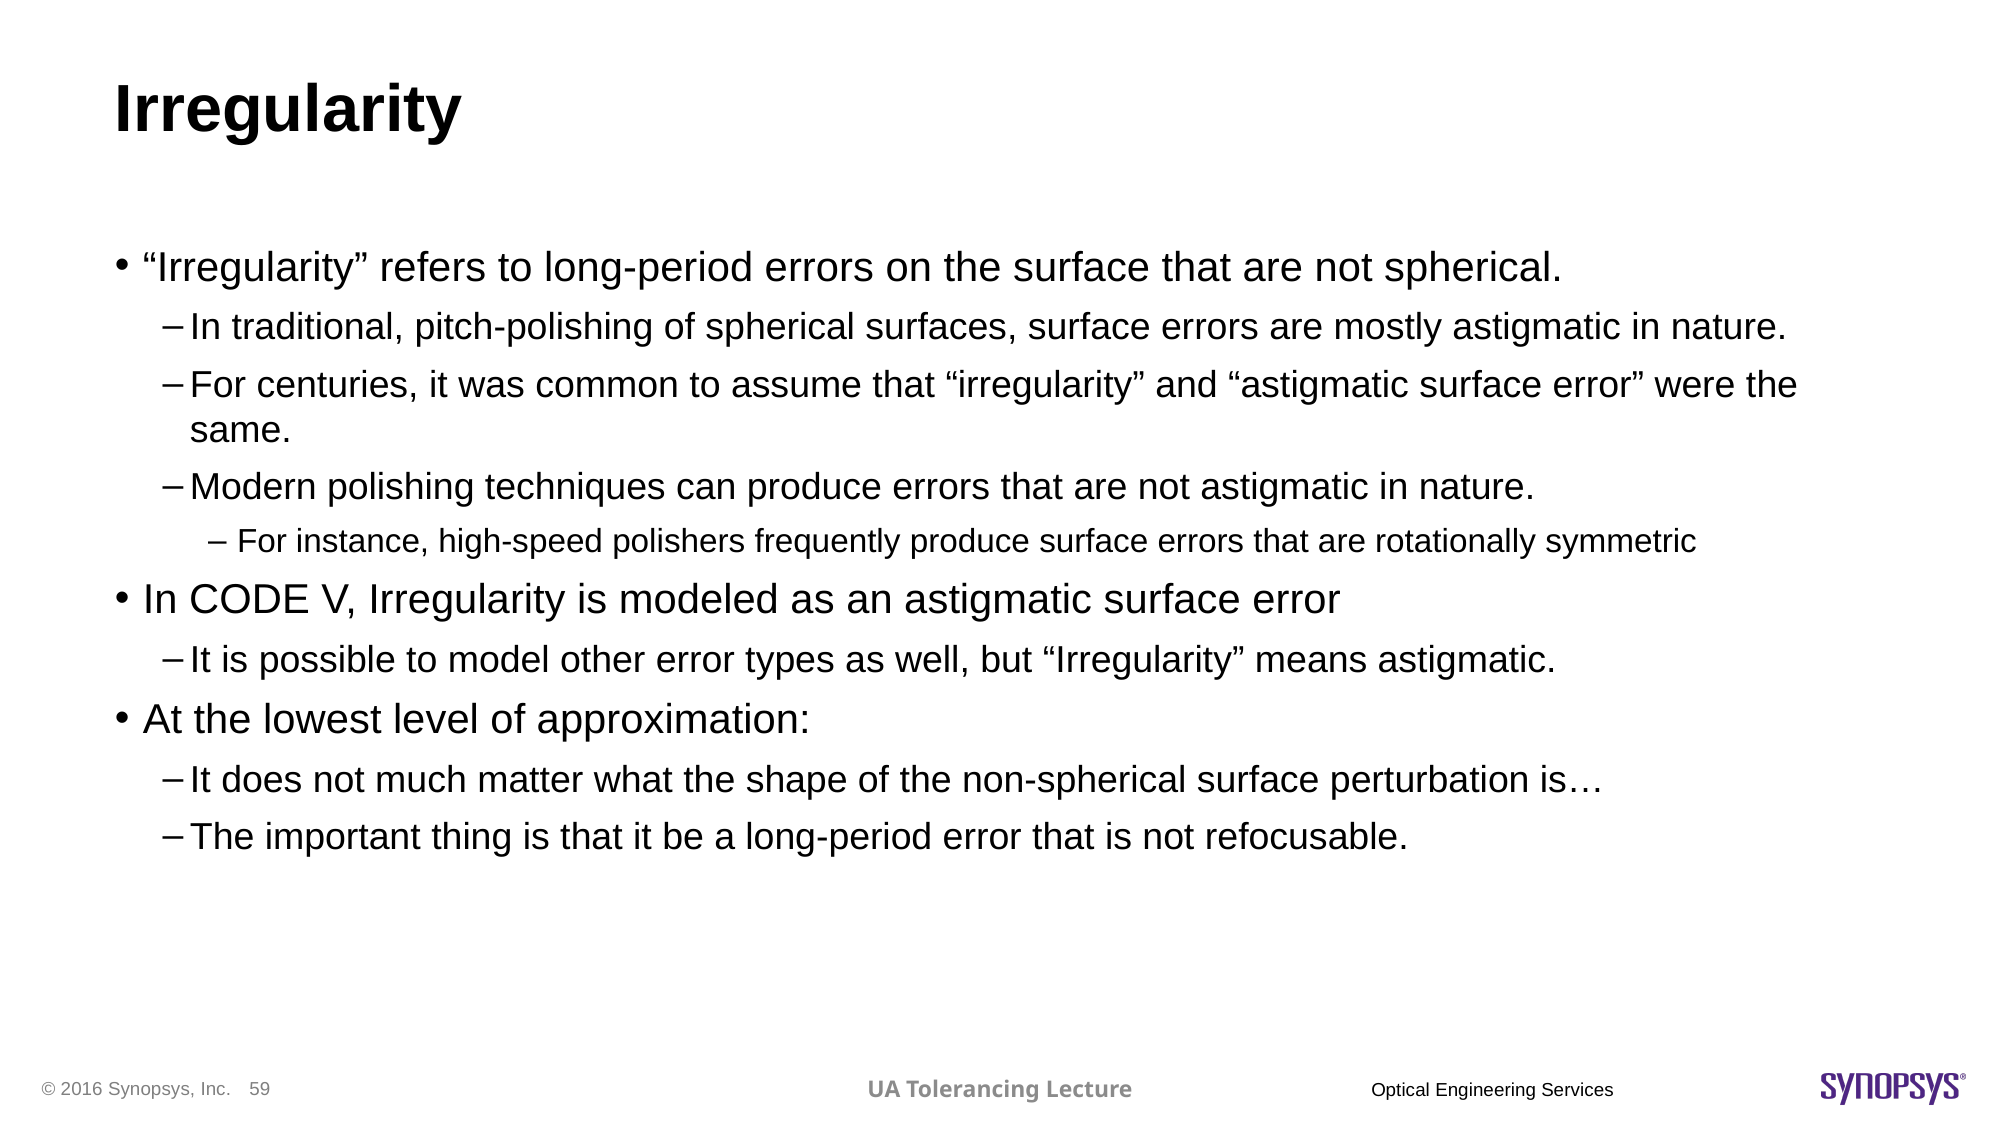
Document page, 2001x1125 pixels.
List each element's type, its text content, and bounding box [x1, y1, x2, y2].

title Irregularity [99, 11, 2000, 199]
picture [1821, 1073, 1966, 1109]
list “Irregularity” refers to long-period errors on the surface that are not spherical. In traditional, pitch-polishing of spherical surfaces, surface errors are mostly astigmatic in nature. For centuries, it was common to assume that “irregularity” and “astigmatic surface error” were the same. Modern polishing techniques can produce errors that are not astigmatic in nature. For instance, high-speed polishers frequently produce surface errors that are rotationally symmetric In CODE V, Irregularity is modeled as an astigmatic surface error It is possible to model other error types as well, but “Irregularity” means astigmatic. At the lowest level of approximation: It does not much matter what the shape of the non-spherical surface perturbation is… The important thing is that it be a long-period error that is not refocusable. [99, 232, 1900, 1028]
footer UA Tolerancing Lecture [673, 1057, 1327, 1118]
